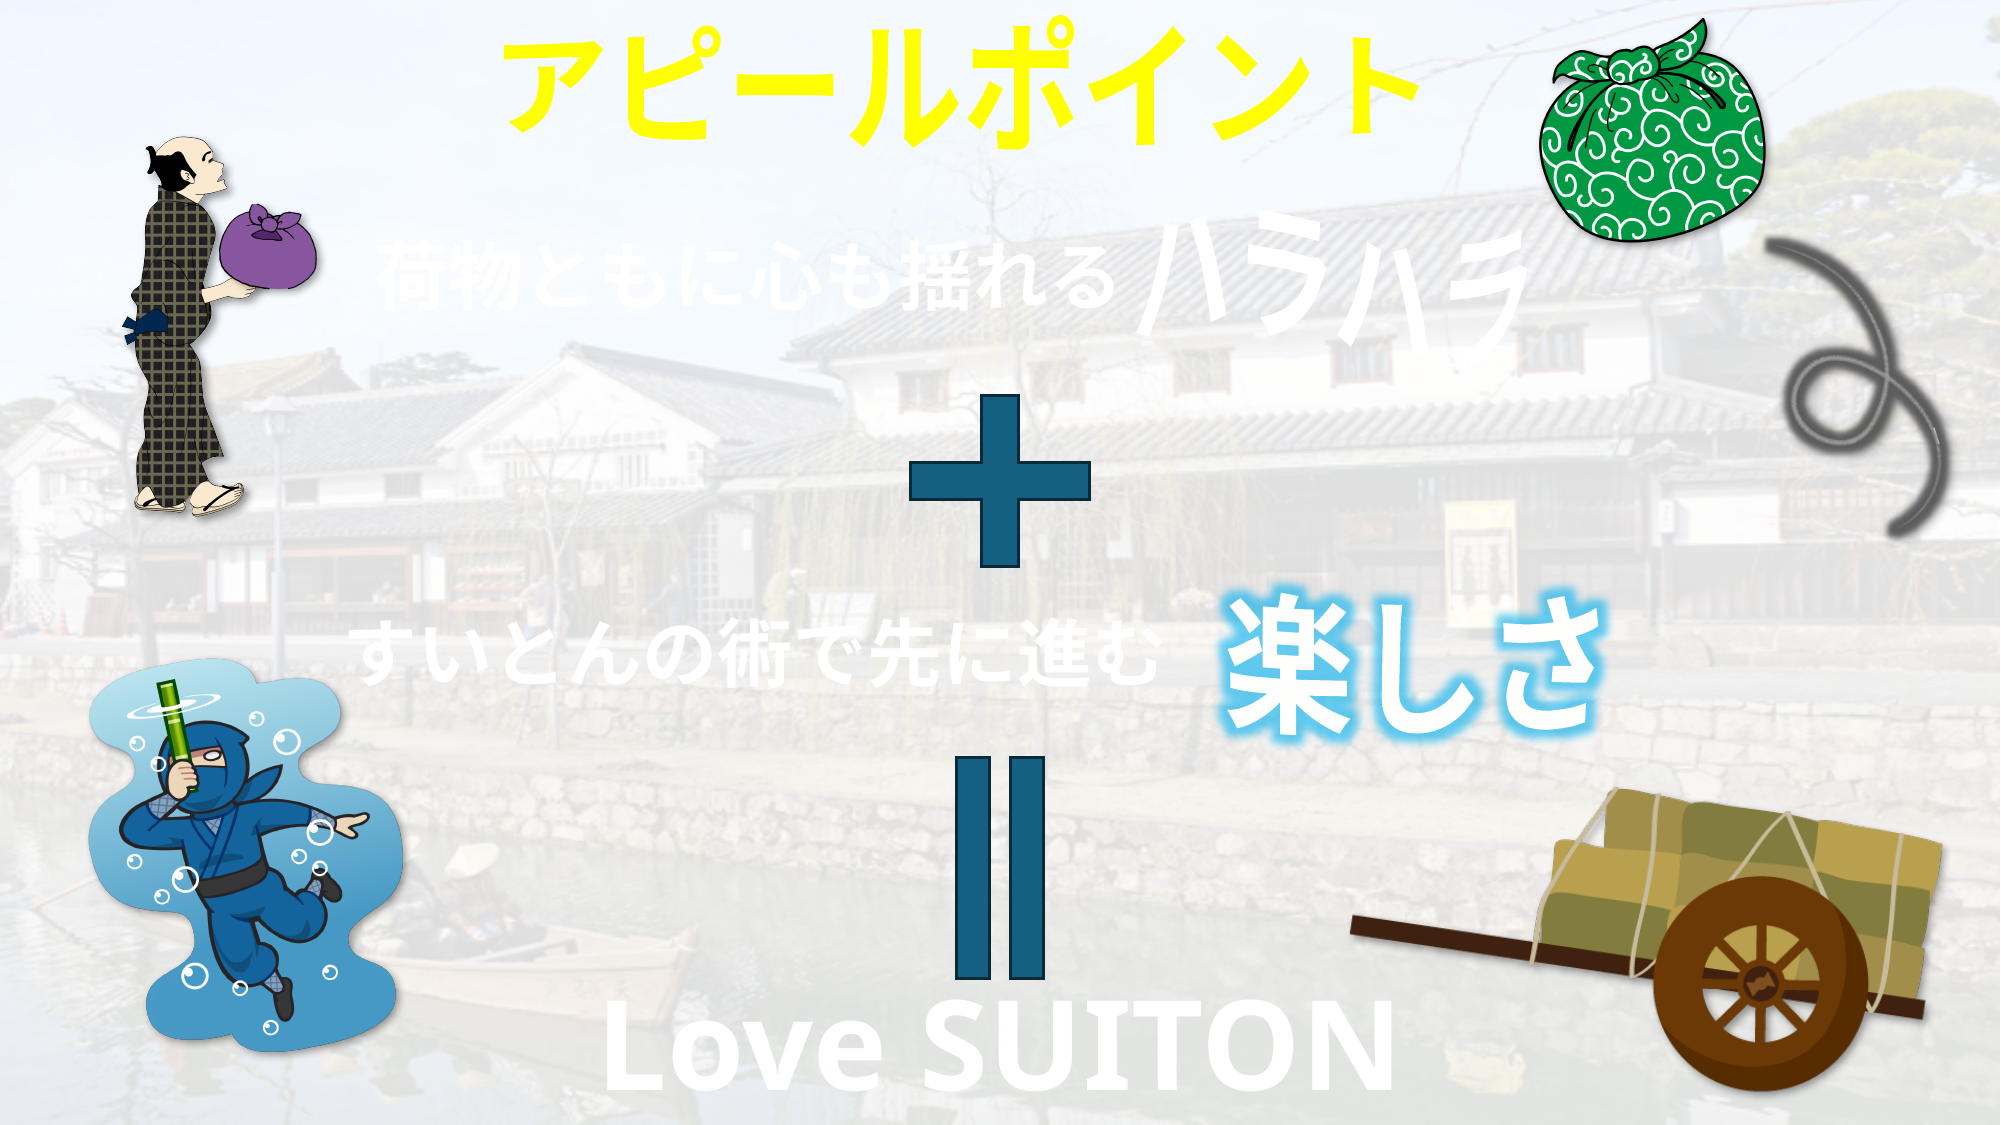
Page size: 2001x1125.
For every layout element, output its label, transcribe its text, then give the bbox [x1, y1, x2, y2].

picture [36, 612, 457, 1098]
text_box [1009, 756, 1045, 980]
picture [1476, 0, 1993, 562]
picture [60, 99, 323, 563]
text_box [955, 756, 991, 980]
text_box すいとんの術で先に進む [270, 599, 1225, 704]
text_box Love SUITON [531, 958, 1322, 1124]
text_box [909, 394, 1091, 568]
picture [1323, 744, 1978, 1125]
text_box 荷物ともに心も揺れる [307, 222, 1191, 327]
